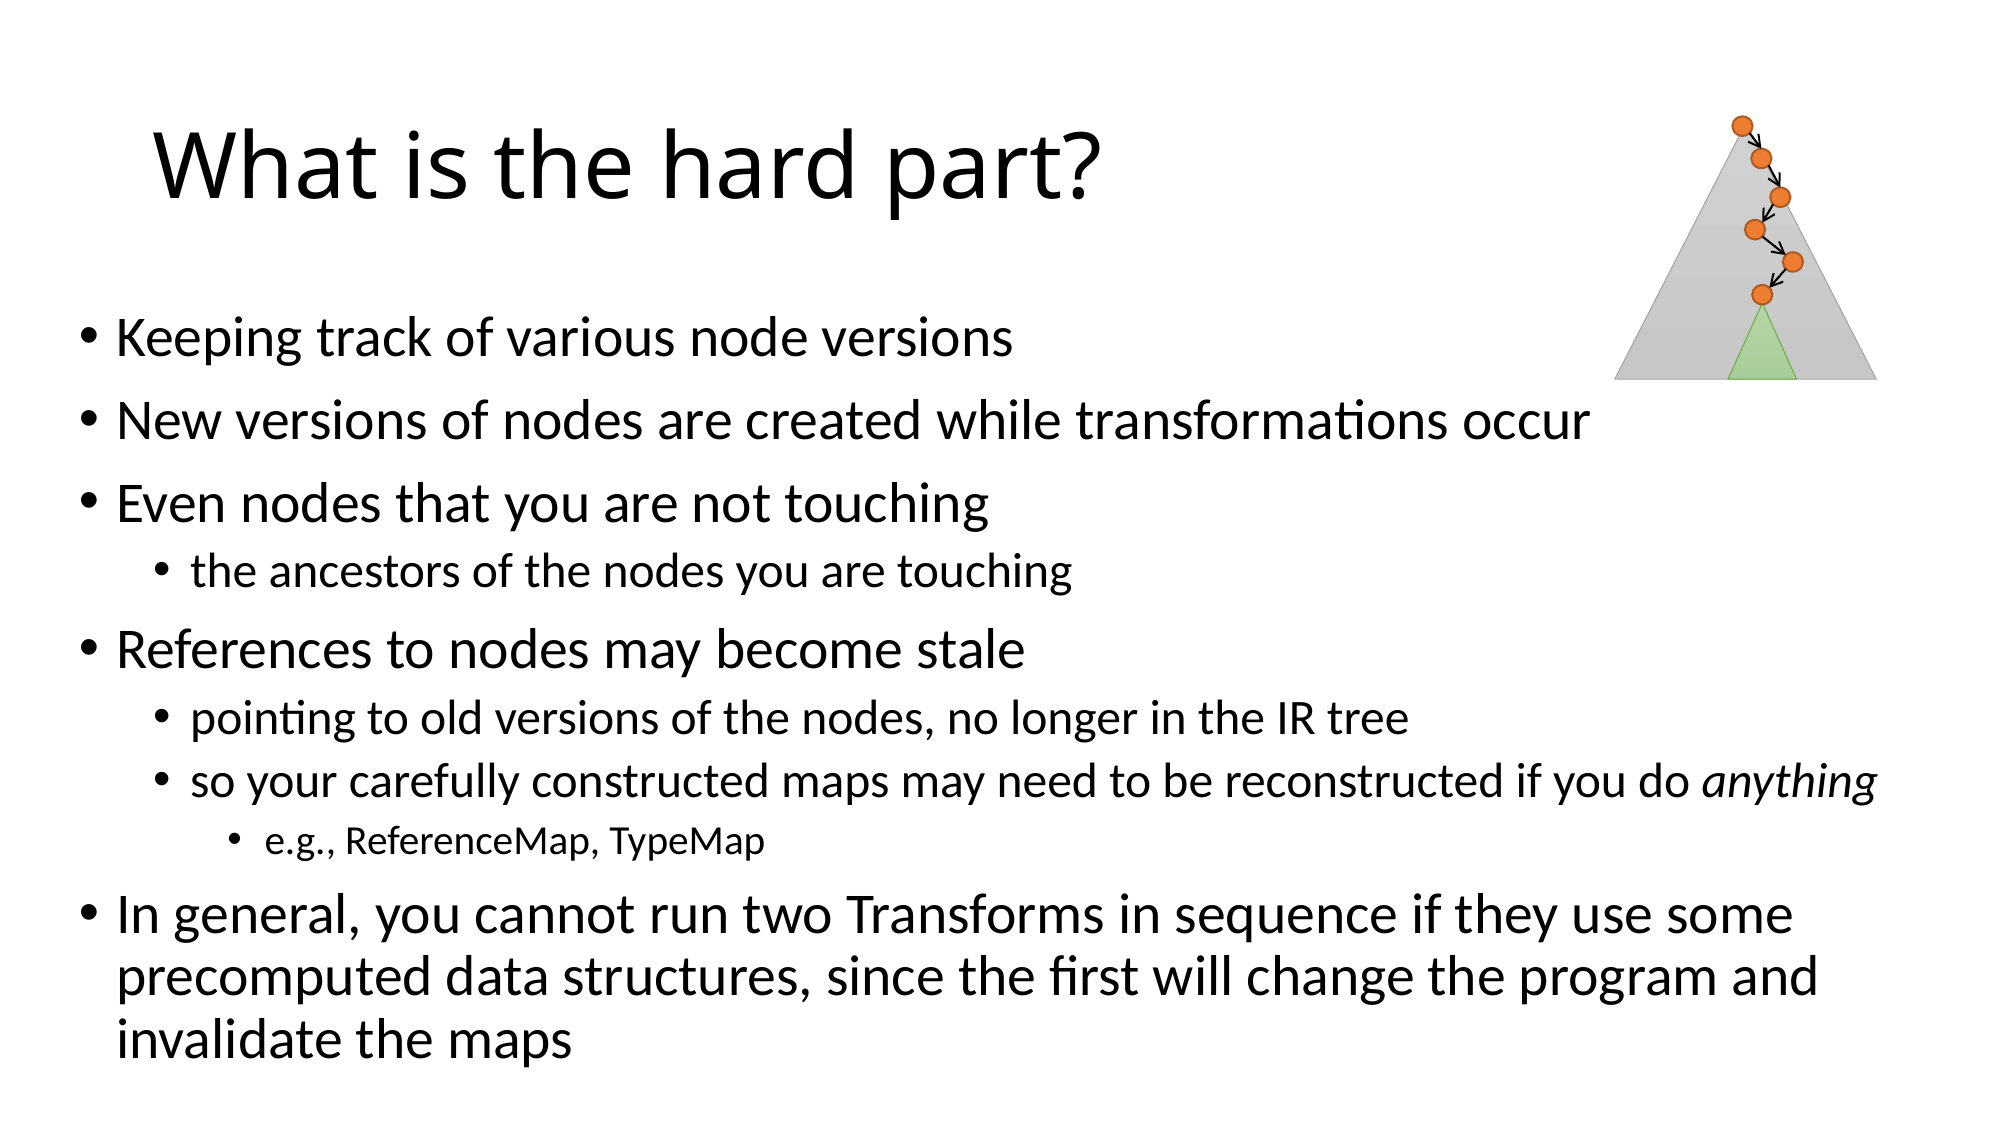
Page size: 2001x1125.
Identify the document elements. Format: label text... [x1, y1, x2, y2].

list Keeping track of various node versions New versions of nodes are created while transformations occur Even nodes that you are not touching the ancestors of the nodes you are touching References to nodes may become stale pointing to old versions of the nodes, no longer in the IR tree so your carefully constructed maps may need to be reconstructed if you do anything e.g., ReferenceMap, TypeMap In general, you cannot run two Transforms in sequence if they use some precomputed data structures, since the first will change the program and invalidate the maps [63, 299, 1926, 1082]
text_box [1614, 116, 1877, 380]
title What is the hard part? [137, 59, 1863, 278]
